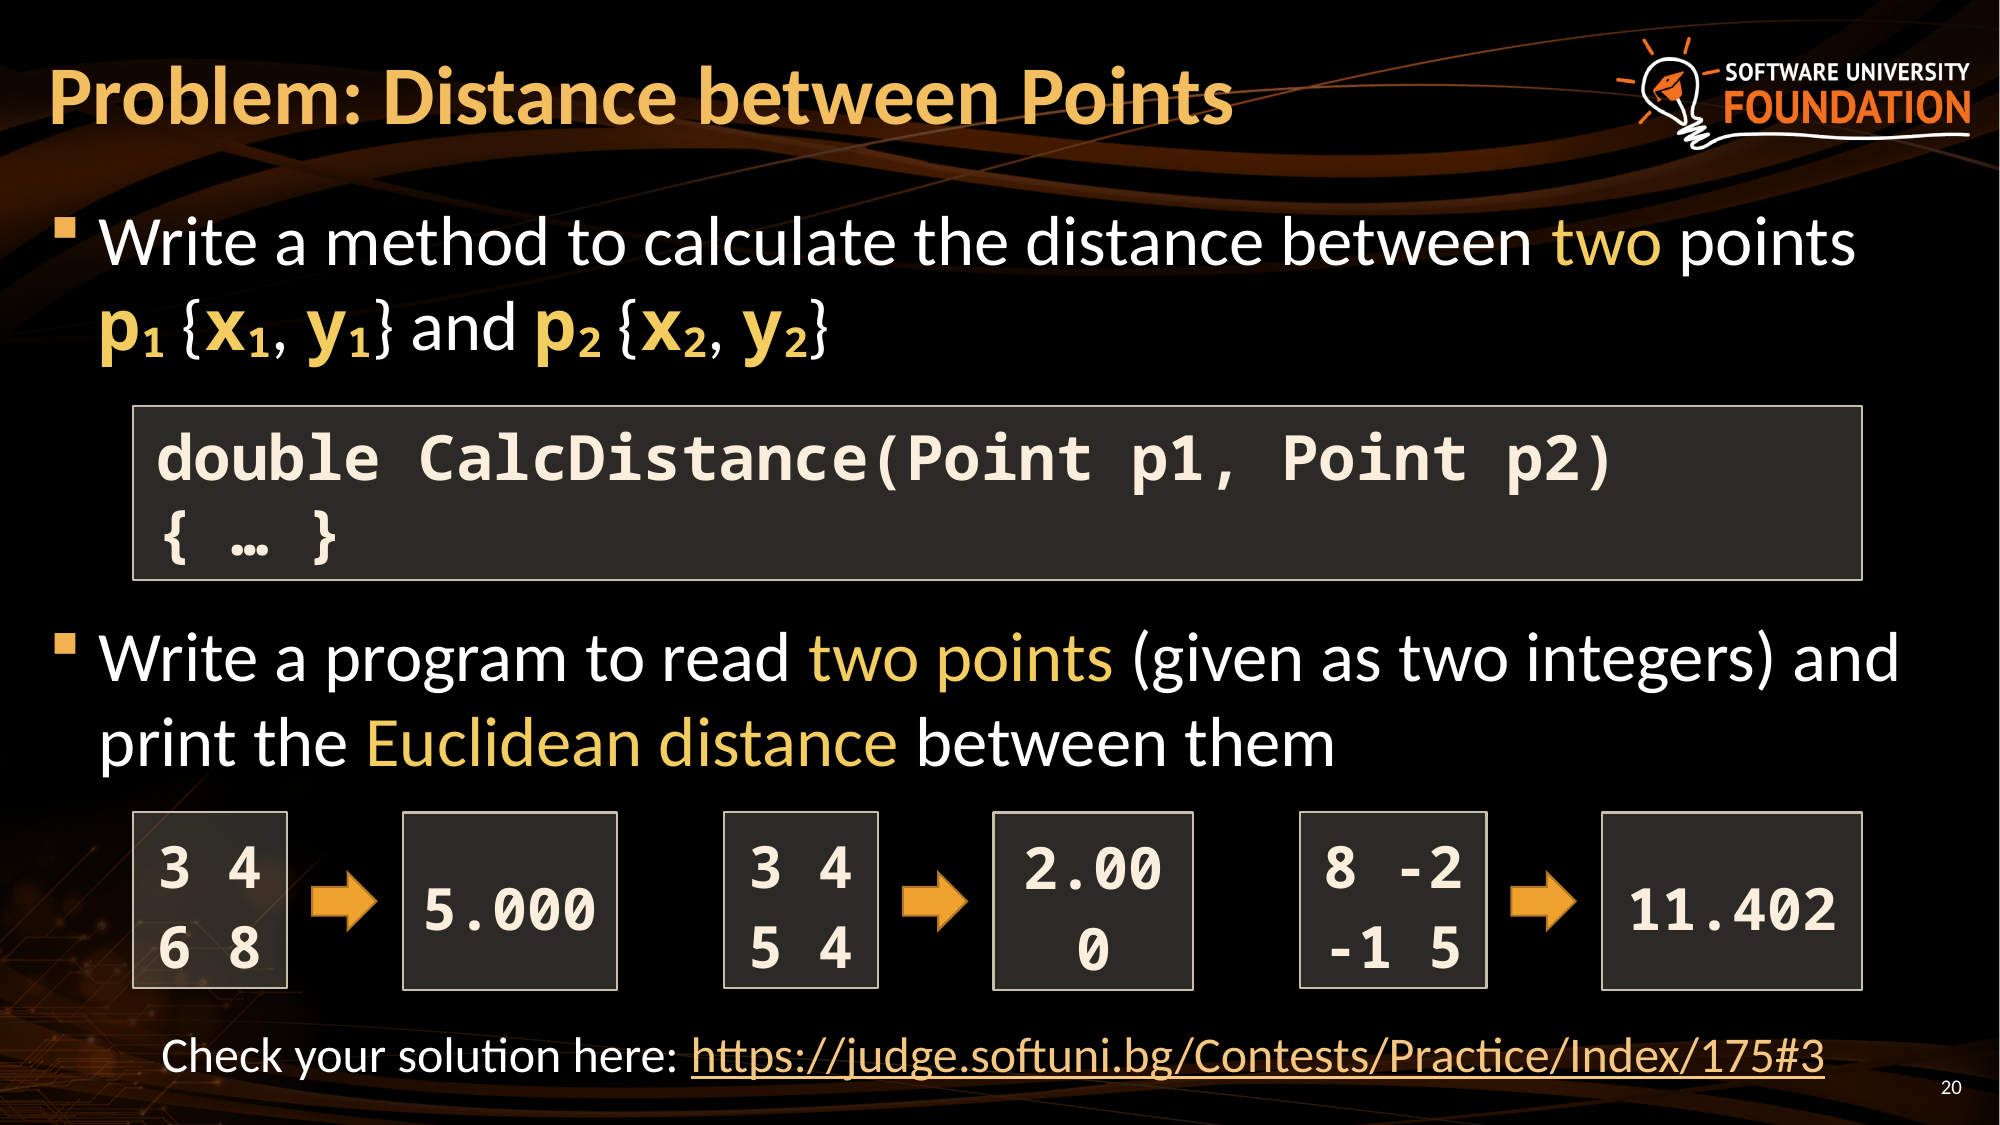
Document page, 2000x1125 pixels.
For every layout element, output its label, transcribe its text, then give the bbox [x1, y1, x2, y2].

text_box [1510, 870, 1578, 933]
text_box 11.402 [1602, 812, 1863, 991]
text_box Check your solution here: https://judge.softuni.bg/Contests/Practice/Index/175#3 [124, 1015, 1863, 1091]
text_box 2.000 [993, 812, 1194, 991]
text_box 5.000 [402, 812, 618, 991]
text_box 3 4 6 8 [132, 812, 288, 988]
picture [0, 0, 2000, 1125]
text_box [901, 870, 969, 933]
text_box 3 4 5 4 [723, 812, 878, 988]
text_box double CalcDistance(Point p1, Point p2) { … } [132, 406, 1863, 580]
text_box 8 -2 -1 5 [1299, 812, 1487, 988]
title Problem: Distance between Points [30, 6, 1602, 189]
text_box [311, 870, 378, 933]
list Write a method to calculate the distance between two points p1 {x1, y1} and p2 {x2, y2} Write a program to read two points (given as two integers) and print the Euclidean distance between them [31, 188, 1968, 1103]
